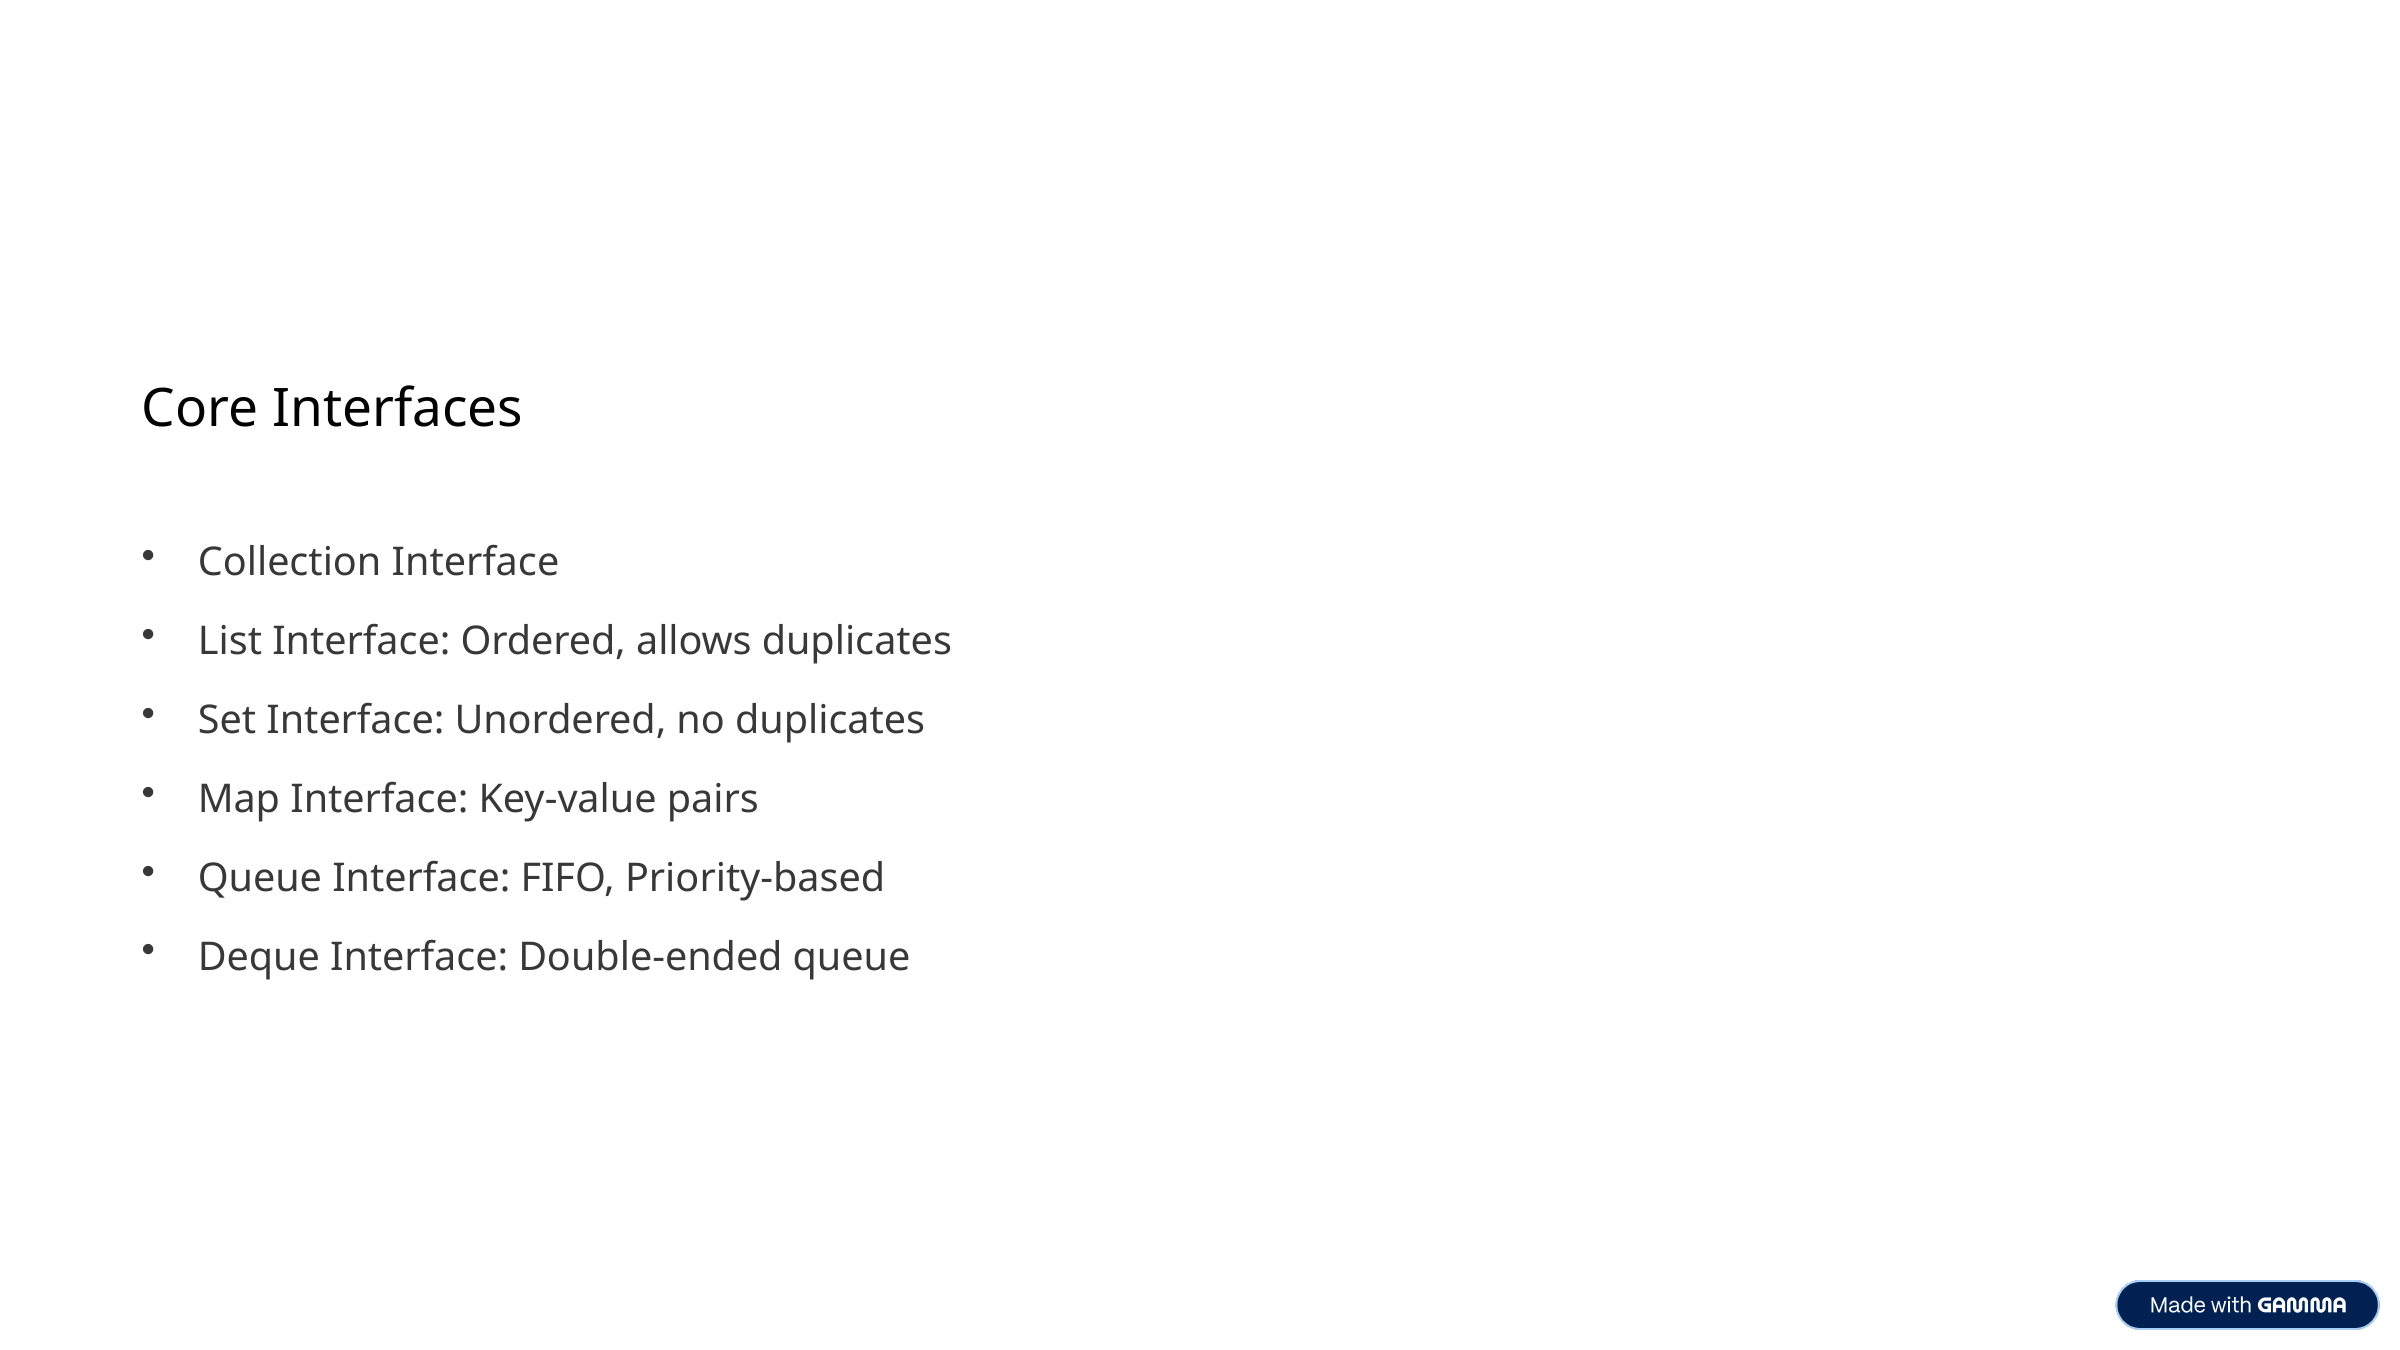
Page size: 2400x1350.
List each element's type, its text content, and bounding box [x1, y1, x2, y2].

picture [2106, 1271, 2389, 1339]
text_box Queue Interface: FIFO, Priority-based [141, 834, 2259, 900]
text_box Collection Interface [141, 518, 2259, 584]
text_box Map Interface: Key-value pairs [141, 755, 2259, 821]
text_box Set Interface: Unordered, no duplicates [141, 676, 2259, 742]
text_box Core Interfaces [141, 371, 674, 438]
text_box Deque Interface: Double-ended queue [141, 913, 2259, 979]
text_box List Interface: Ordered, allows duplicates [141, 597, 2259, 663]
